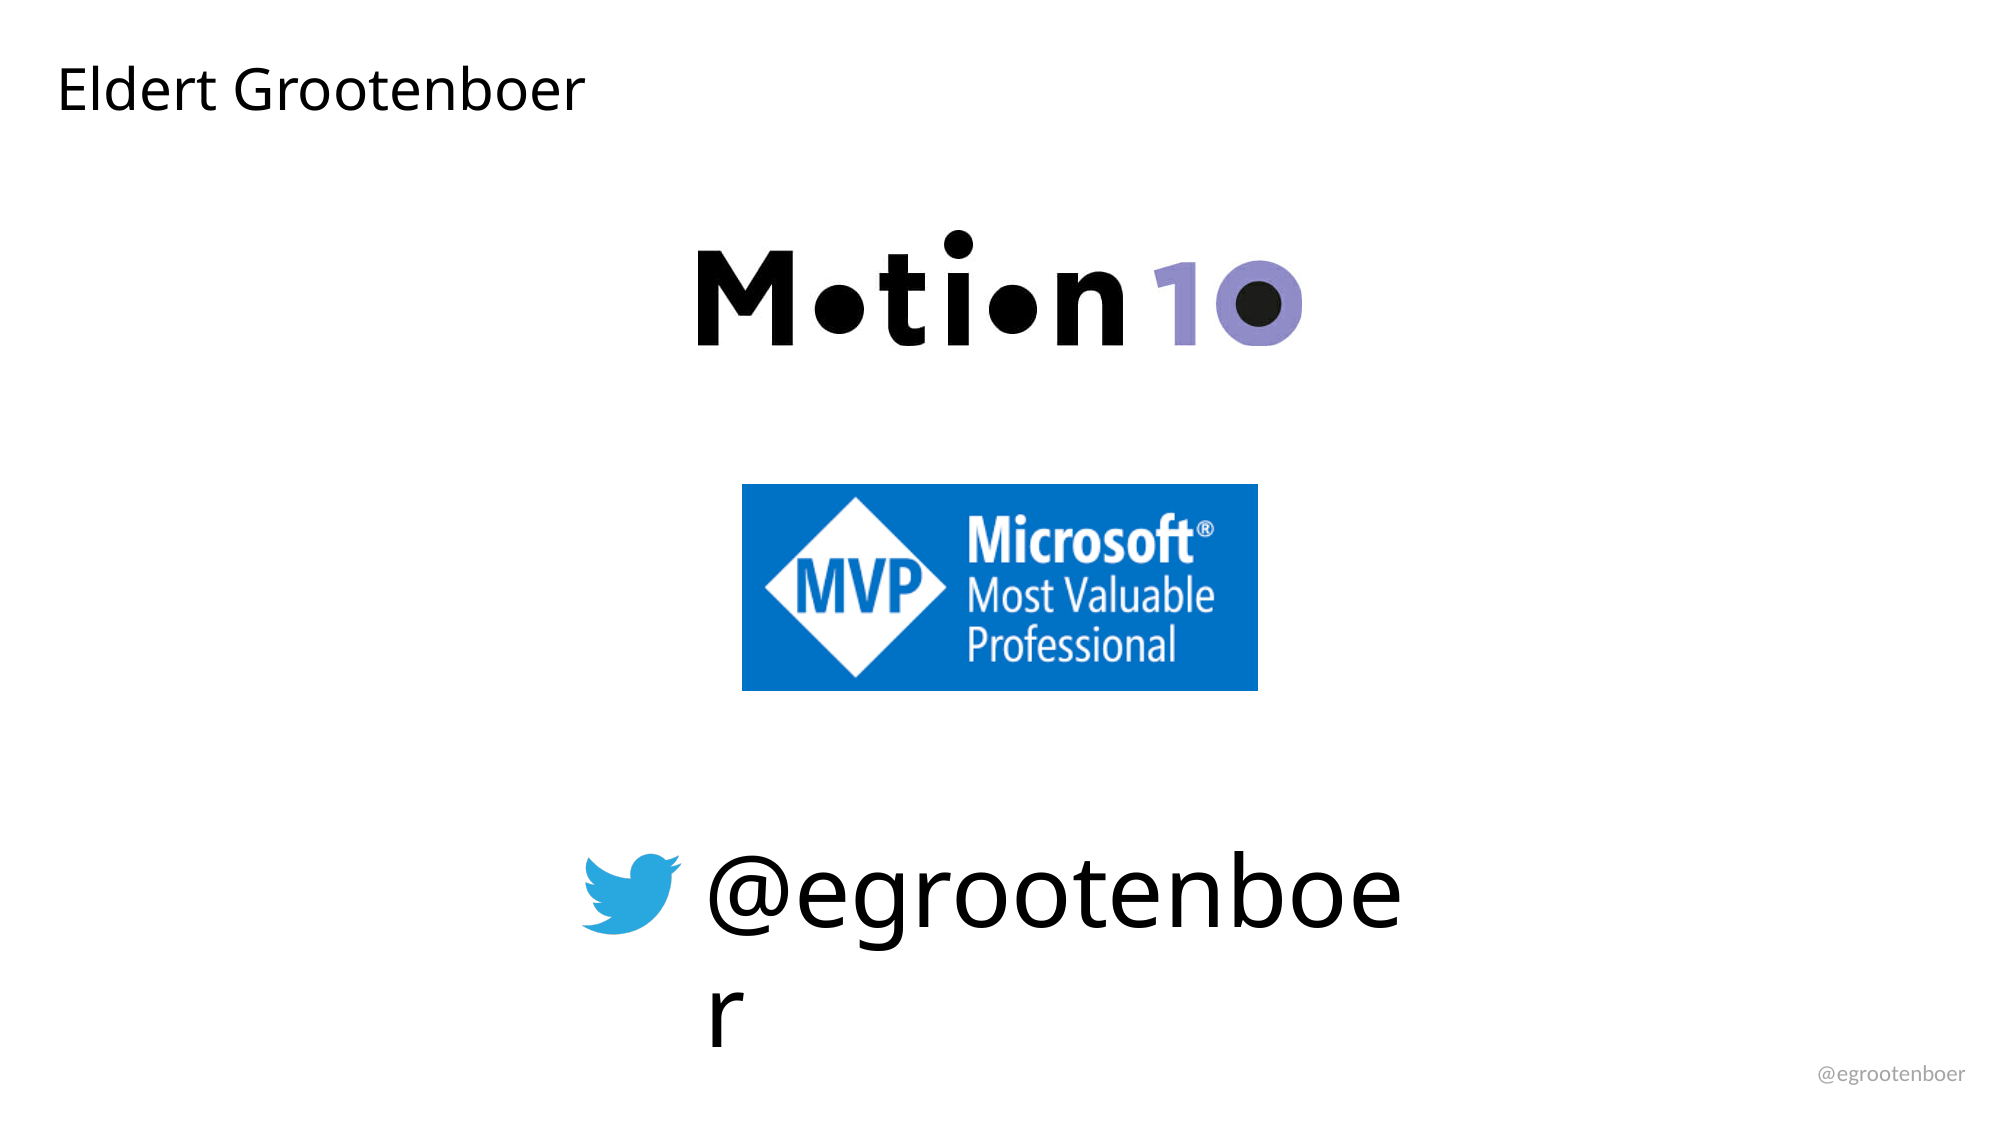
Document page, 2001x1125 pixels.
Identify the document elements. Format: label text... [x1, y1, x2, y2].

title Eldert Grootenboer [41, 12, 1981, 172]
picture [698, 230, 1302, 346]
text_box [573, 819, 1427, 957]
picture [742, 484, 1258, 691]
